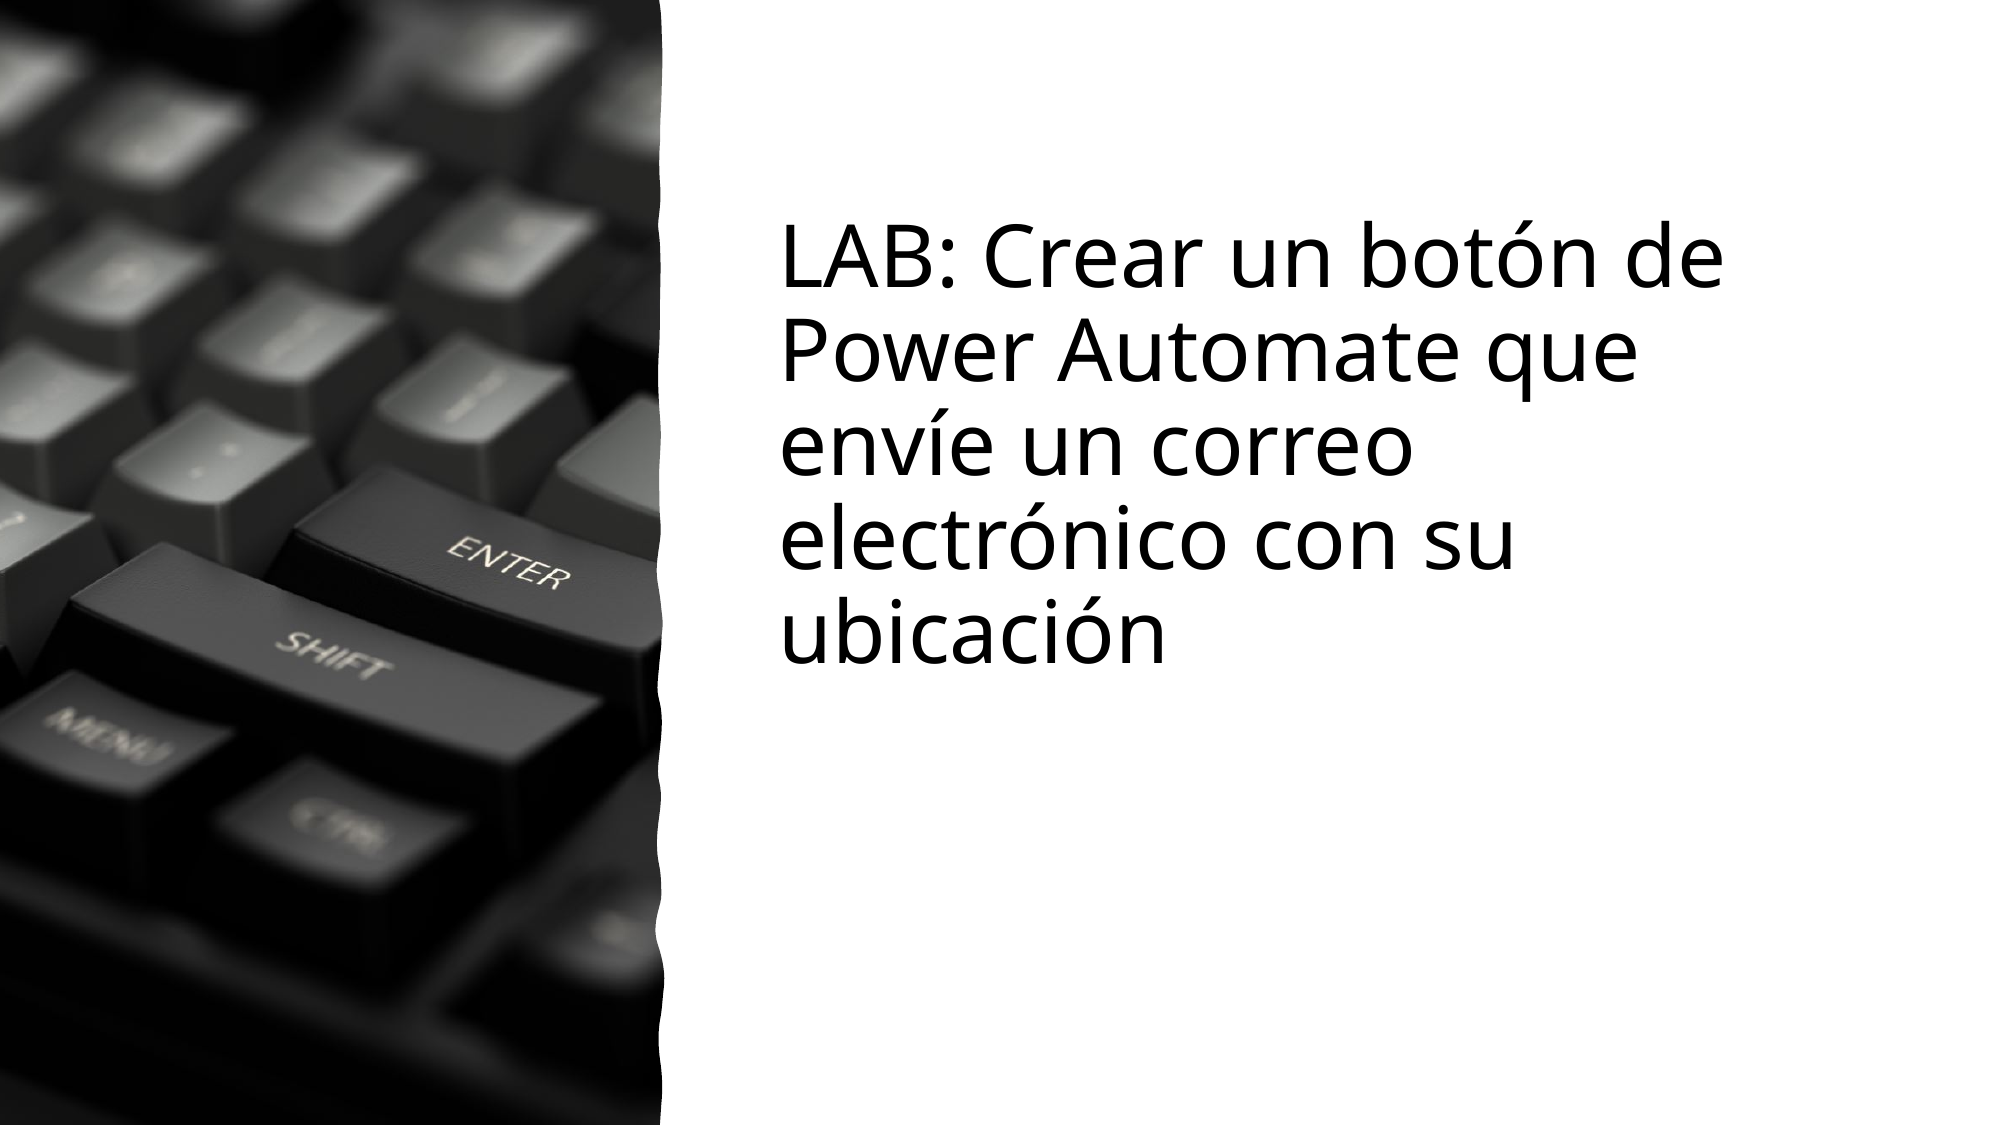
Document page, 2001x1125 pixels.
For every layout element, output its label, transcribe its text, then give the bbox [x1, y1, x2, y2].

title LAB: Crear un botón de Power Automate que envíe un correo electrónico con su ubicación [763, 104, 1895, 690]
picture [0, 0, 665, 1125]
